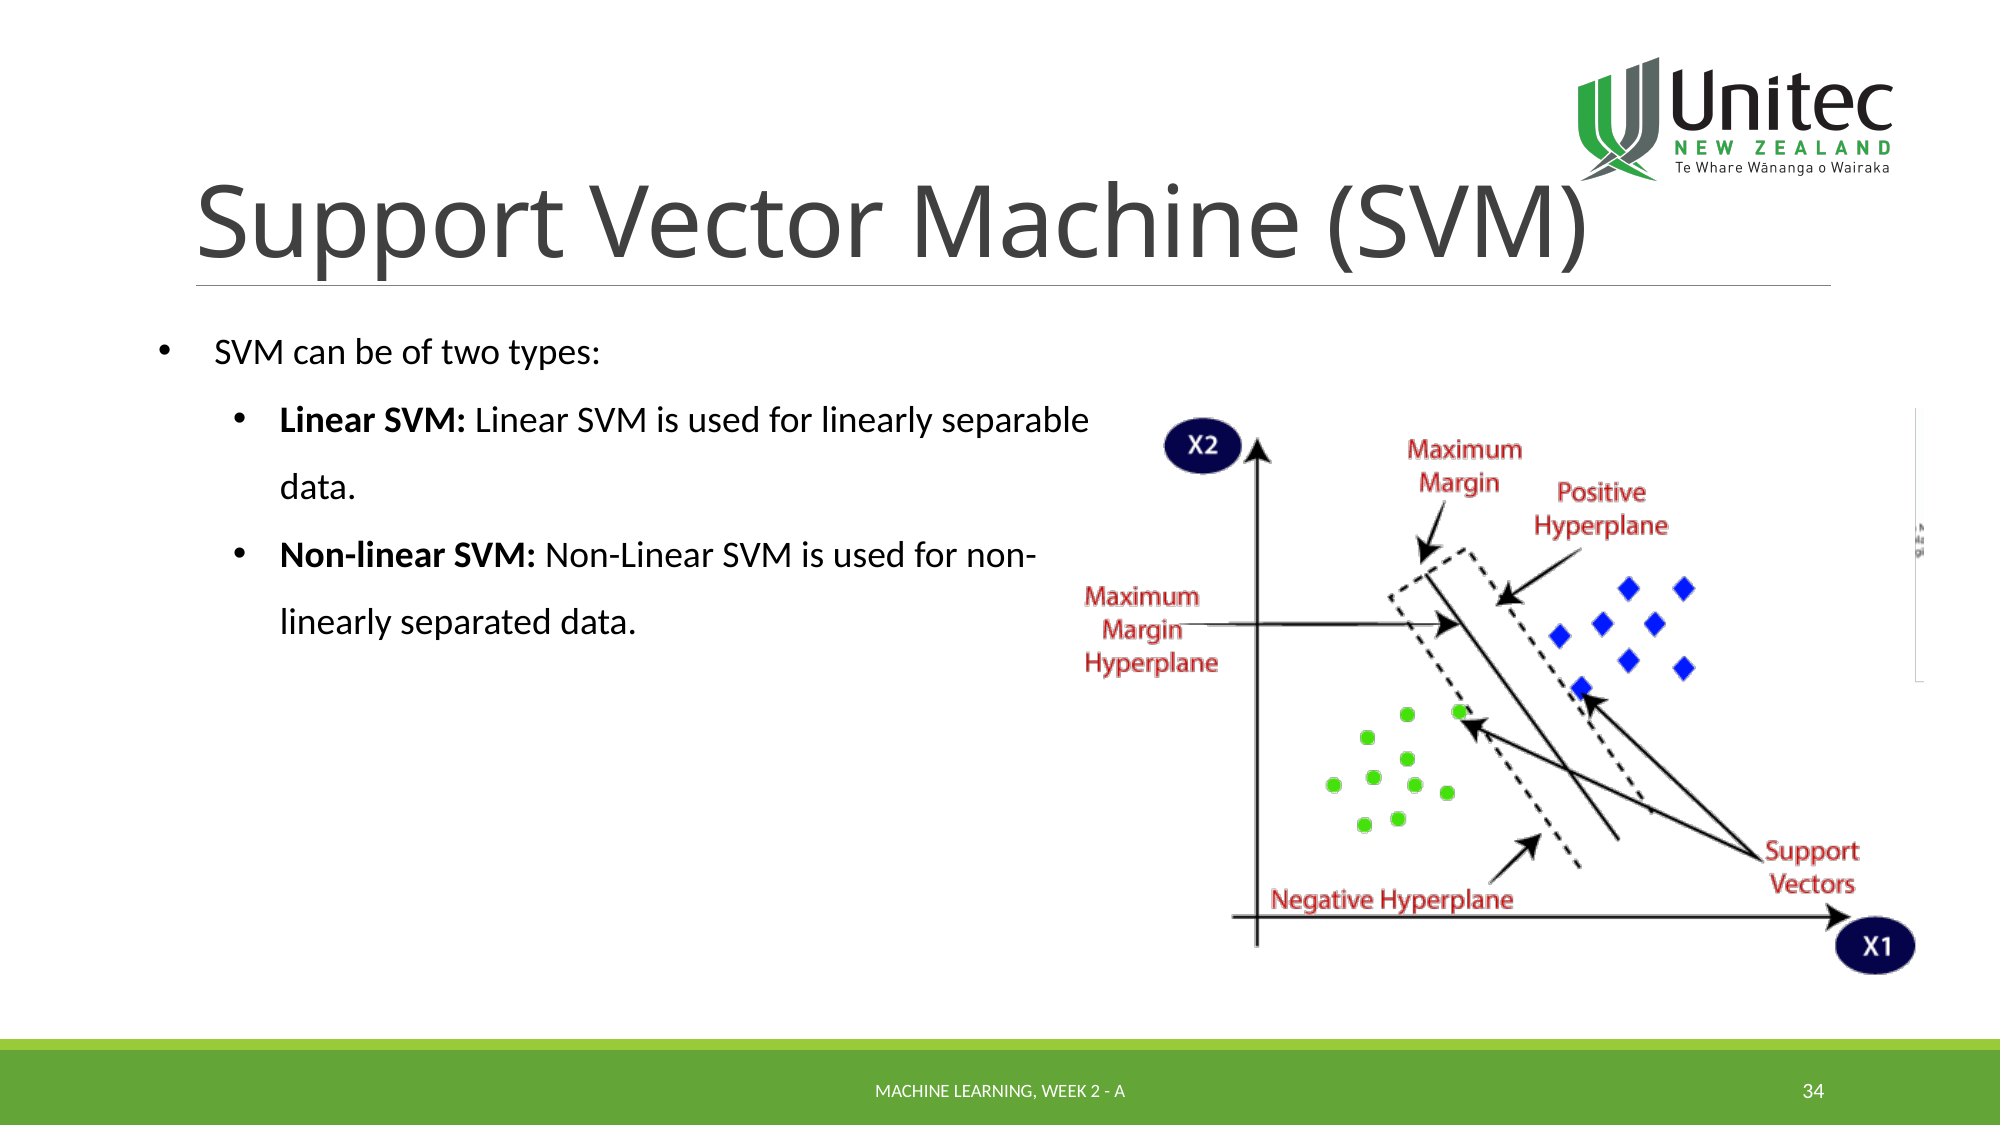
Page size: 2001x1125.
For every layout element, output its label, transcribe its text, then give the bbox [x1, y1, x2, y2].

slide_number 34 [1624, 1059, 1840, 1120]
text_box SVM can be of two types: Linear SVM: Linear SVM is used for linearly separable data. Non-linear SVM: Non-Linear SVM is used for non-linearly separated data. [143, 297, 1152, 650]
title Support Vector Machine (SVM) [180, 47, 1830, 285]
picture [1067, 407, 1924, 979]
footer Machine Learning, Week 2 - A [604, 1059, 1396, 1120]
picture [1578, 56, 1893, 181]
